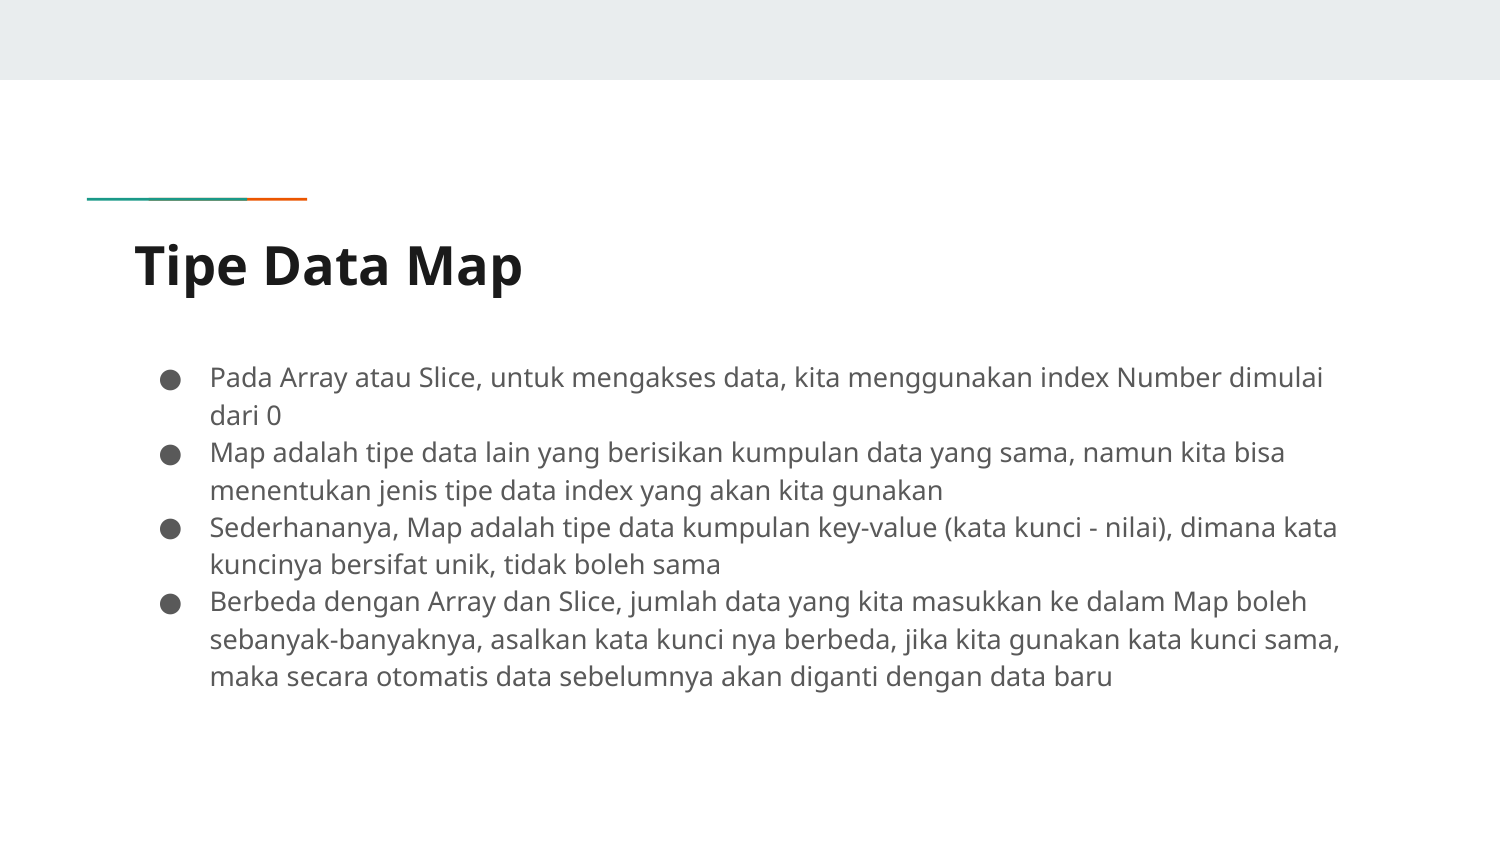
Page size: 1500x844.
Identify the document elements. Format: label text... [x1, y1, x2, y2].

title Tipe Data Map [119, 216, 1381, 305]
list Pada Array atau Slice, untuk mengakses data, kita menggunakan index Number dimulai dari 0 Map adalah tipe data lain yang berisikan kumpulan data yang sama, namun kita bisa menentukan jenis tipe data index yang akan kita gunakan Sederhananya, Map adalah tipe data kumpulan key-value (kata kunci - nilai), dimana kata kuncinya bersifat unik, tidak boleh sama Berbeda dengan Array dan Slice, jumlah data yang kita masukkan ke dalam Map boleh sebanyak-banyaknya, asalkan kata kunci nya berbeda, jika kita gunakan kata kunci sama, maka secara otomatis data sebelumnya akan diganti dengan data baru [119, 341, 1381, 712]
